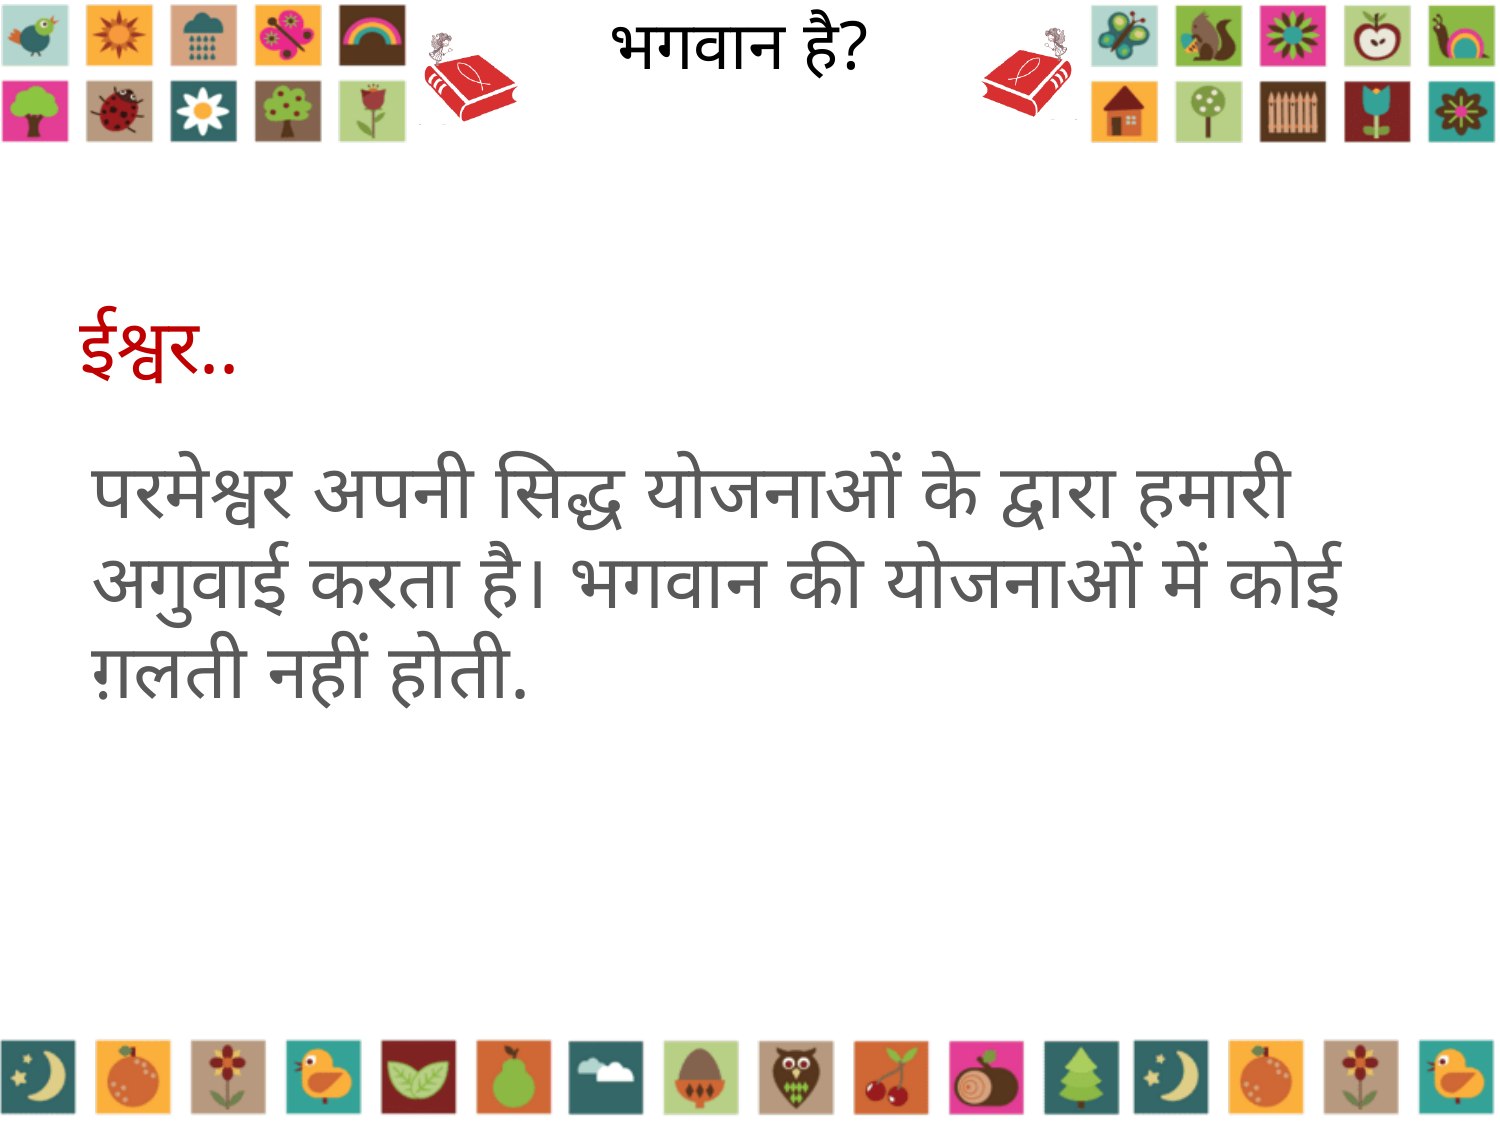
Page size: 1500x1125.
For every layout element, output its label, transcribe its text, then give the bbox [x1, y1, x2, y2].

picture [0, 3, 550, 150]
text_box ईश्वर.. [64, 290, 1412, 396]
text_box परमेश्वर अपनी सिद्ध योजनाओं के द्वारा हमारी अगुवाई करता है। भगवान की योजनाओं में कोई ग़लती नहीं होती. [76, 436, 1424, 722]
picture [950, 3, 1500, 150]
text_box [0, 1028, 1500, 1118]
text_box भगवान है? [414, 0, 1080, 91]
